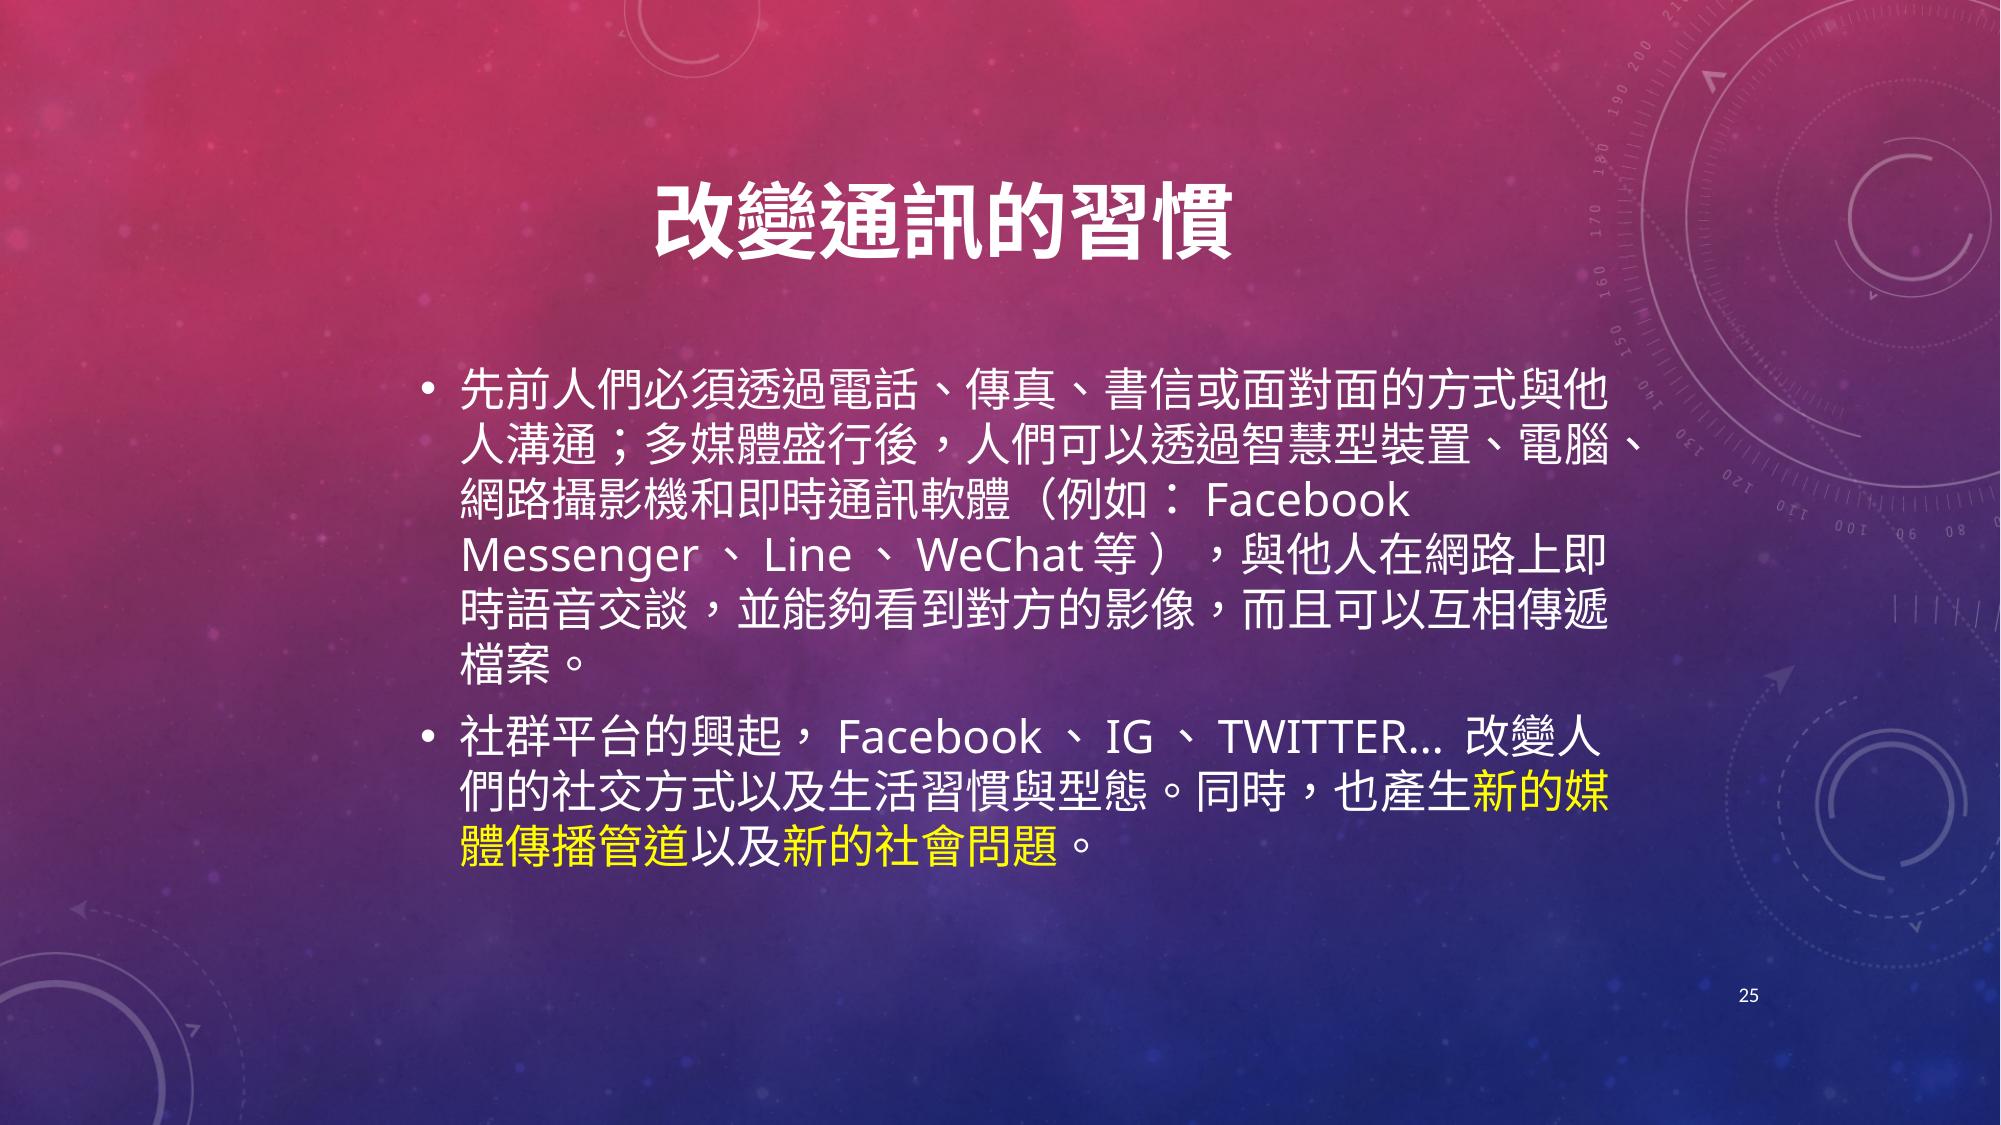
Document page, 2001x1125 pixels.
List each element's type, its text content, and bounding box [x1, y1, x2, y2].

picture [0, 0, 2001, 1125]
list 先前人們必須透過電話、傳真、書信或面對面的方式與他人溝通；多媒體盛行後，人們可以透過智慧型裝置、電腦、網路攝影機和即時通訊軟體（例如：Facebook Messenger、Line、WeChat等 ），與他人在網路上即時語音交談，並能夠看到對方的影像，而且可以互相傳遞檔案。 社群平台的興起，Facebook、IG、TWITTER… 改變人們的社交方式以及生活習慣與型態。同時，也產生新的媒體傳播管道以及新的社會問題。 [405, 351, 1646, 882]
slide_number 25 [1684, 963, 1775, 1025]
title 改變通訊的習慣 [112, 99, 1775, 339]
